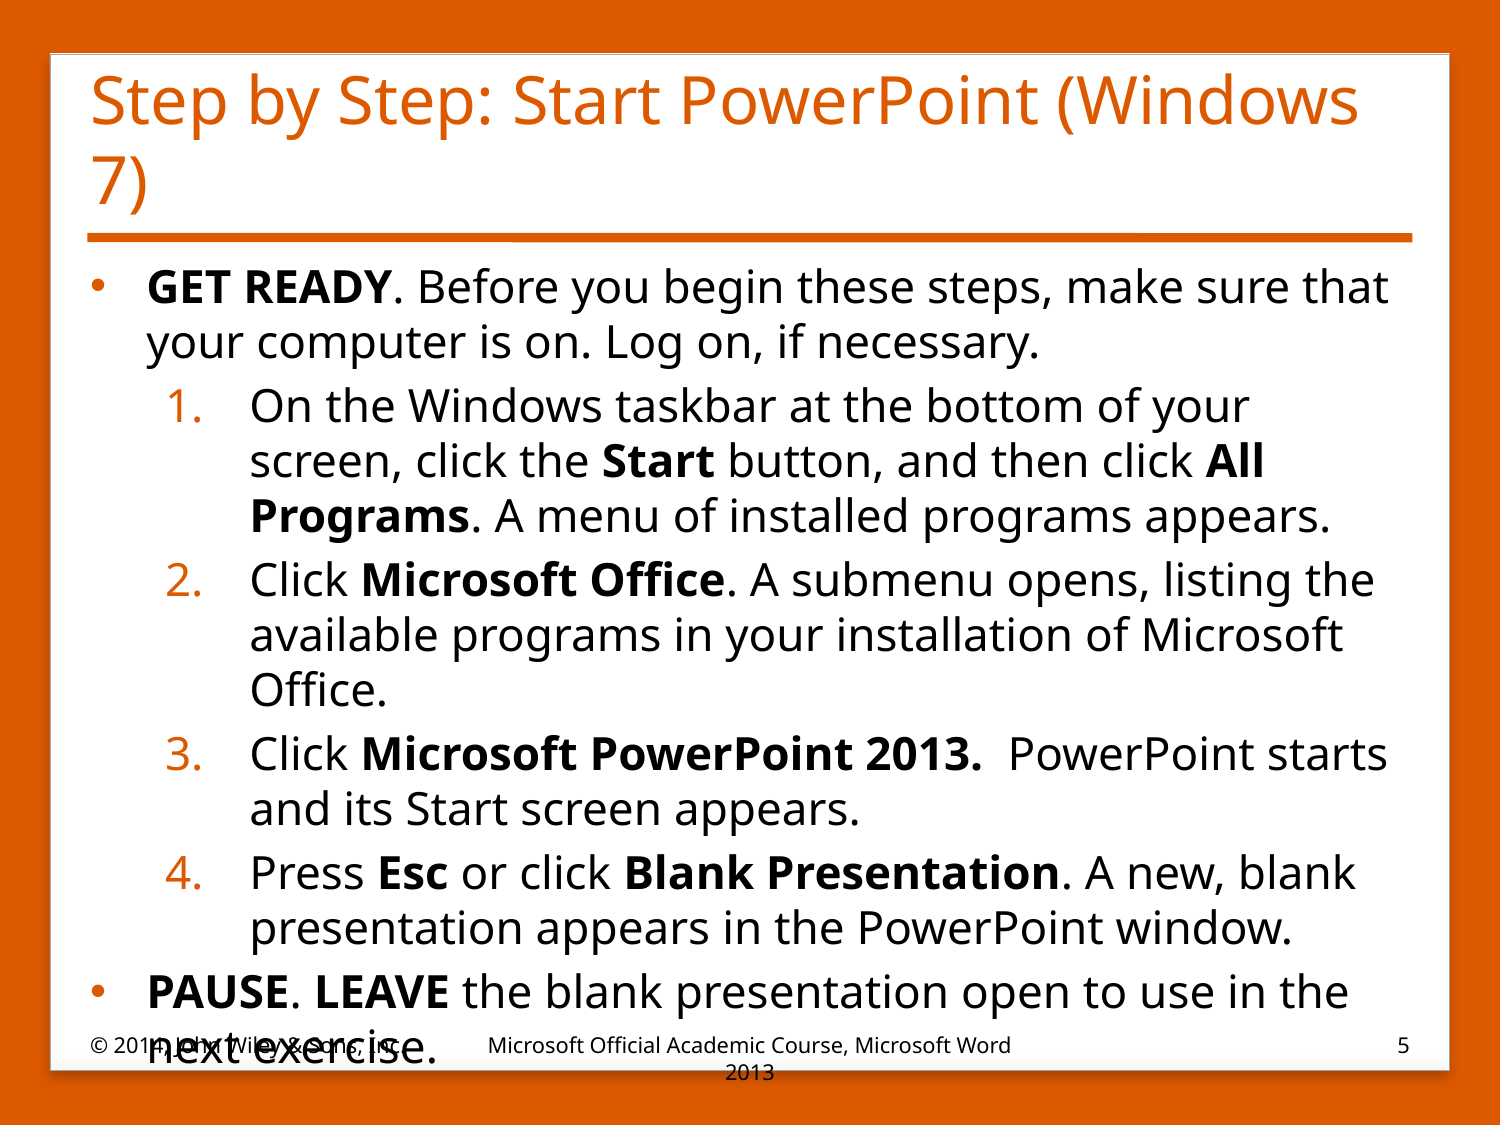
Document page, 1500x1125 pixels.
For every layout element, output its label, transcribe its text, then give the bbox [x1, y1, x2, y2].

footer Microsoft Official Academic Course, Microsoft Word 2013 [449, 1024, 1051, 1103]
slide_number 5 [1074, 1024, 1426, 1103]
list GET READY. Before you begin these steps, make sure that your computer is on. Log on, if necessary. On the Windows taskbar at the bottom of your screen, click the Start button, and then click All Programs. A menu of installed programs appears. Click Microsoft Office. A submenu opens, listing the available programs in your installation of Microsoft Office. Click Microsoft PowerPoint 2013. PowerPoint starts and its Start screen appears. Press Esc or click Blank Presentation. A new, blank presentation appears in the PowerPoint window. PAUSE. LEAVE the blank presentation open to use in the next exercise. [75, 249, 1425, 1063]
title Step by Step: Start PowerPoint (Windows 7) [74, 74, 1426, 226]
slide_number © 2014, John Wiley & Sons, Inc. [74, 1024, 426, 1103]
